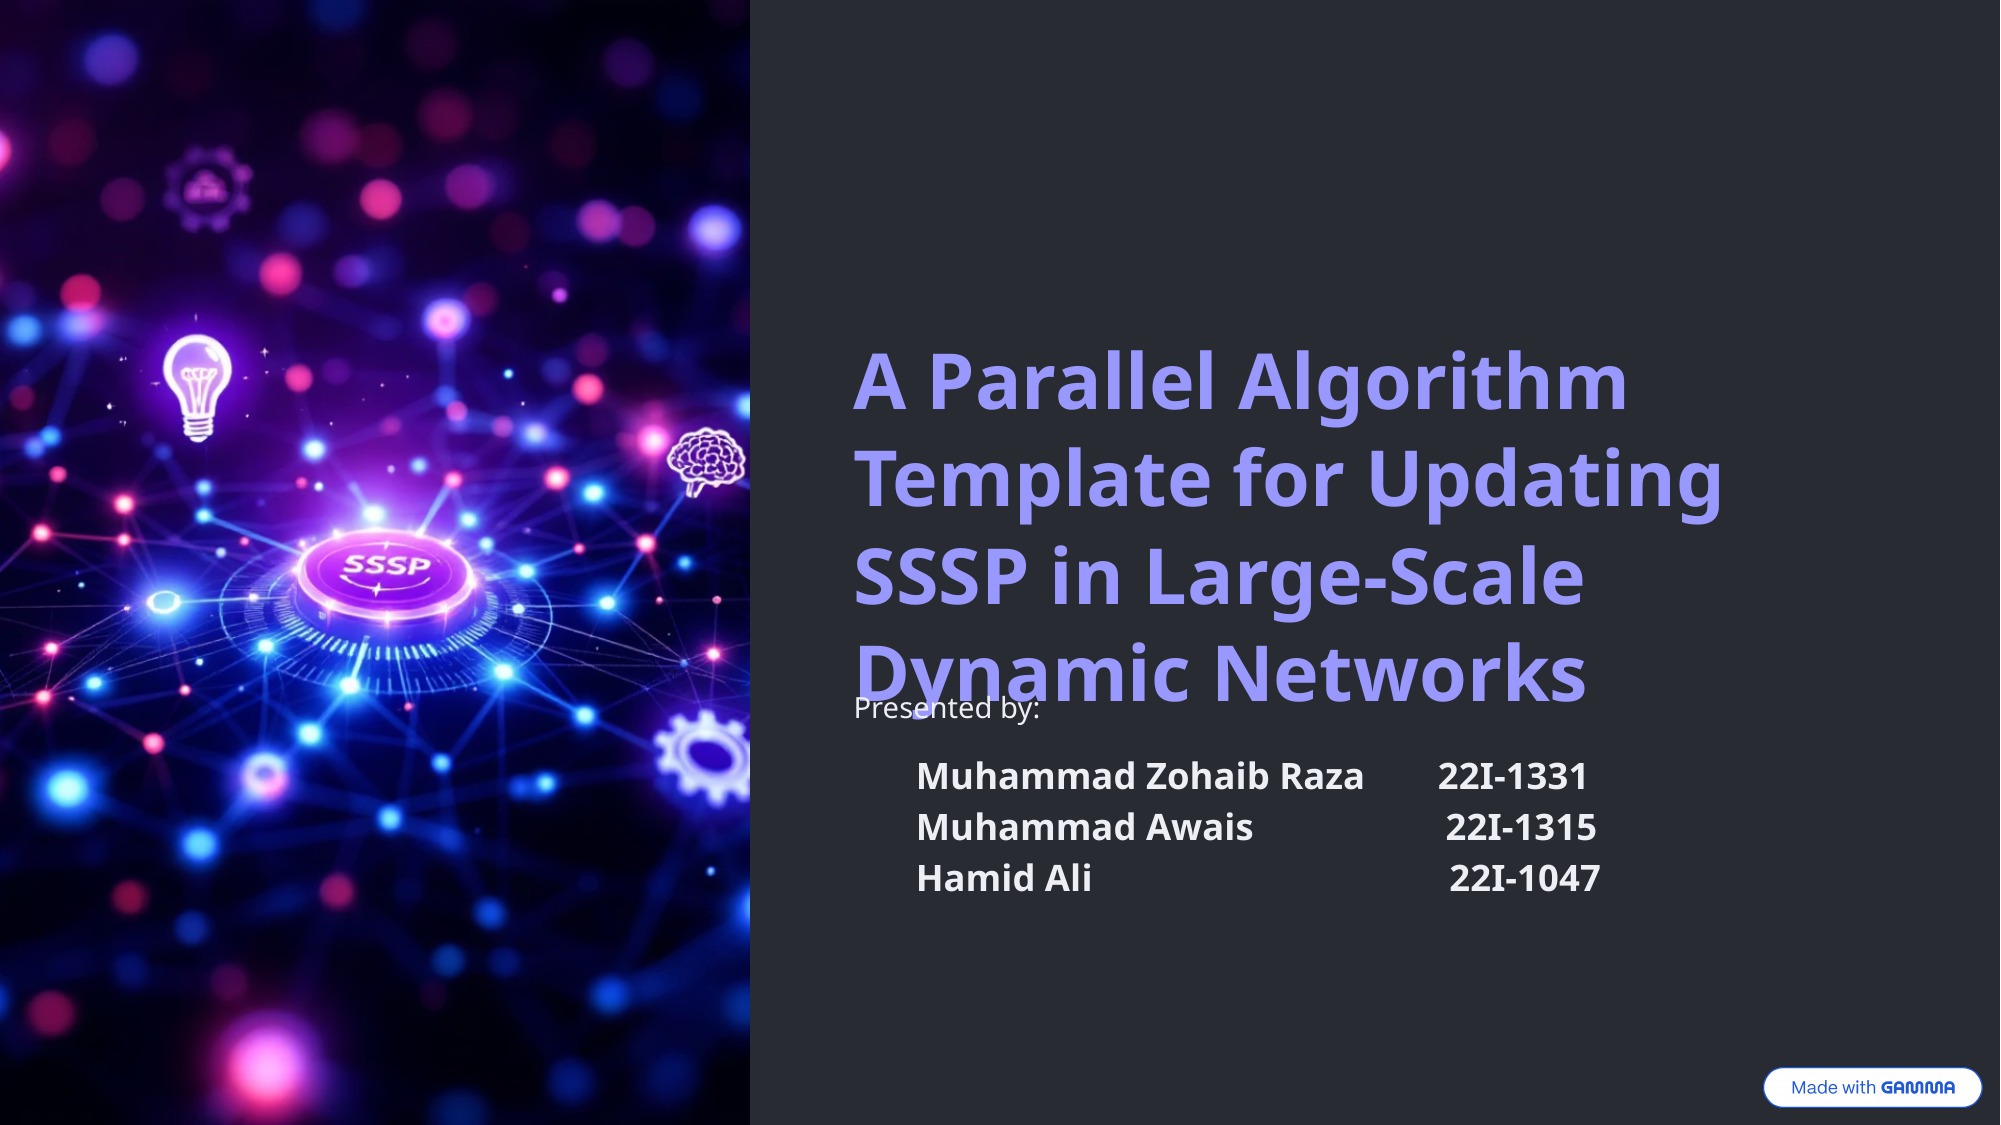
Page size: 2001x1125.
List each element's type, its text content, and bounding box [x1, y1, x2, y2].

picture [0, 0, 751, 1125]
picture [1755, 1059, 1991, 1116]
text_box A Parallel Algorithm Template for Updating SSSP in Large-Scale Dynamic Networks [853, 327, 1897, 621]
text_box Presented by: [853, 677, 1897, 725]
text_box Muhammad Zohaib Raza 22I-1331 Muhammad Awais 22I-1315 Hamid Ali 22I-1047 [915, 745, 1346, 798]
